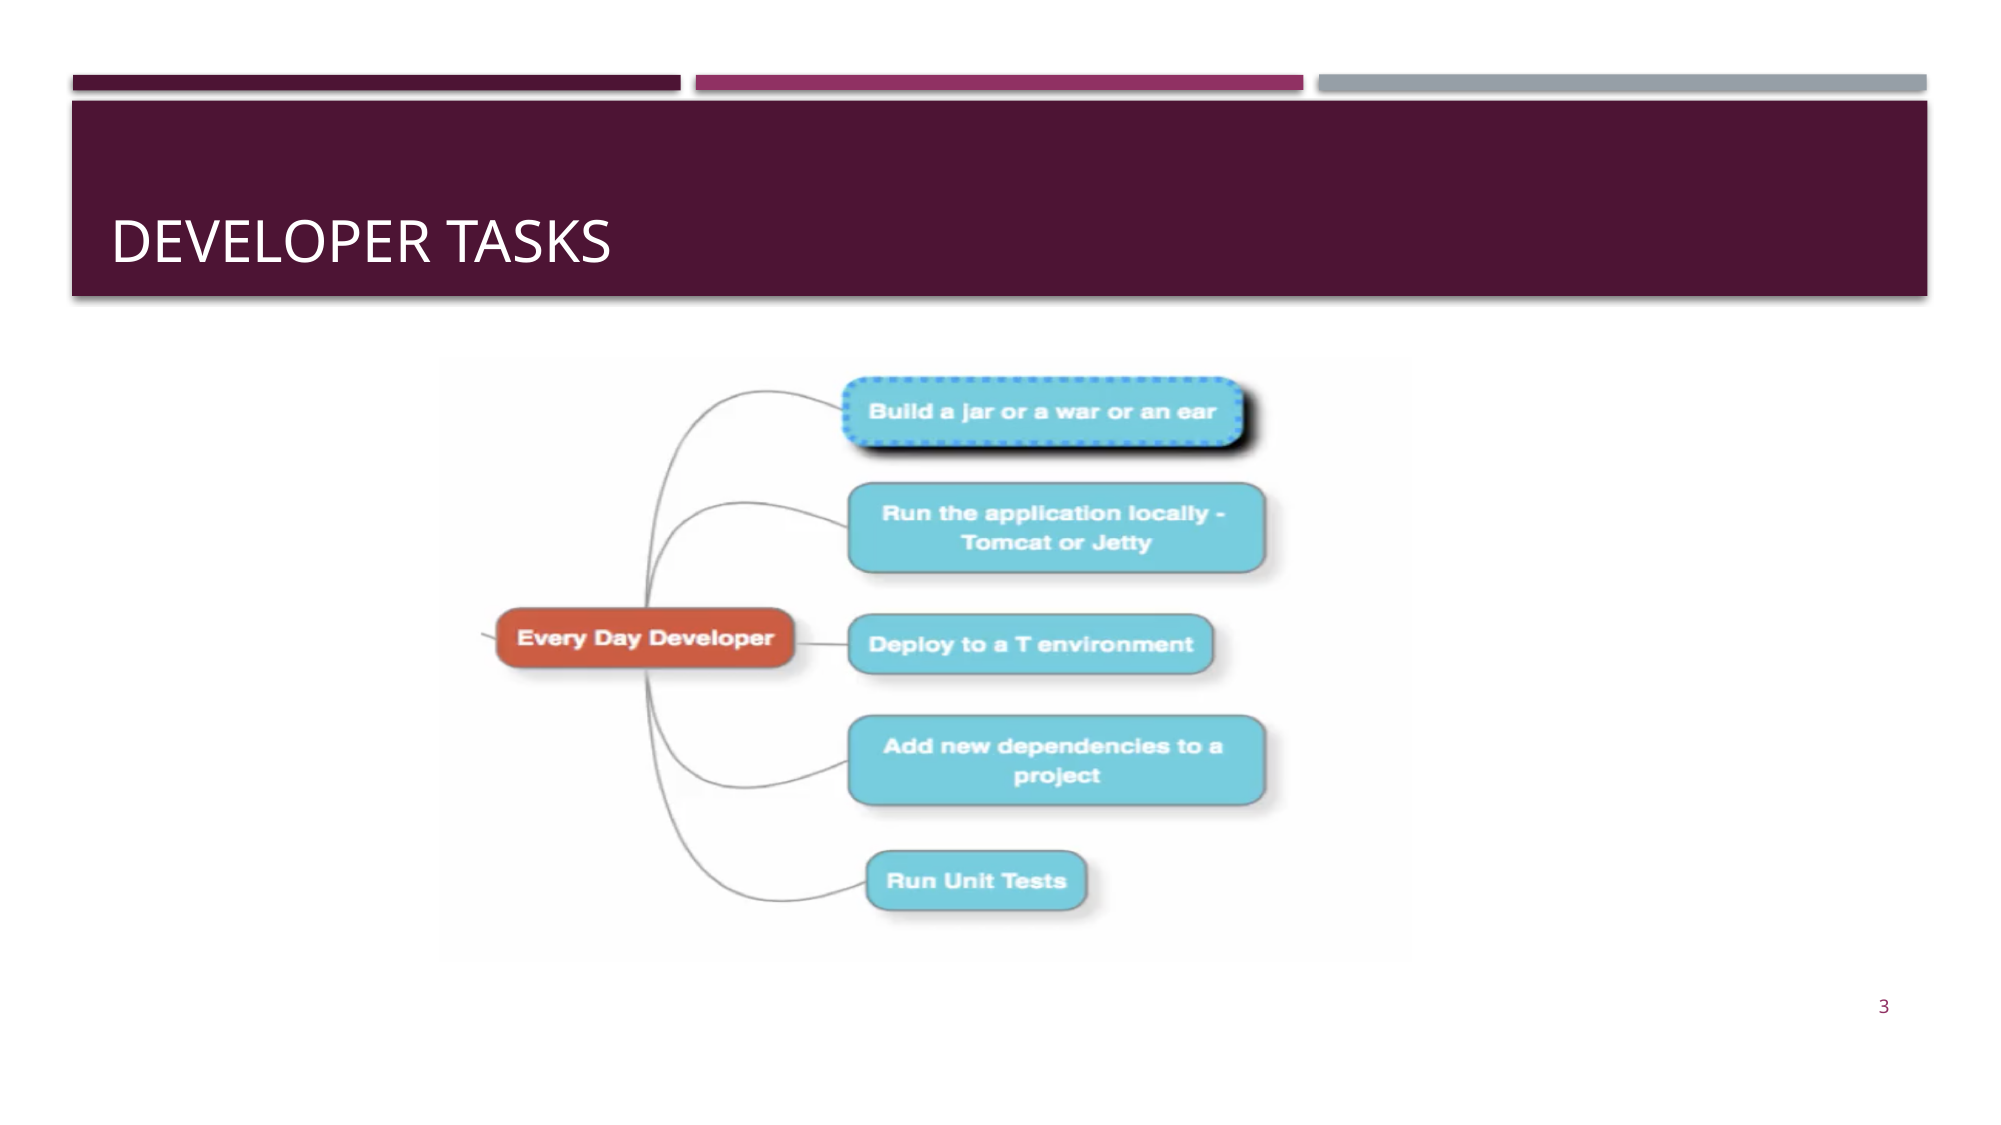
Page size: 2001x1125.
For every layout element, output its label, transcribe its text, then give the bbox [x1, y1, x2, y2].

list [438, 357, 1413, 962]
title Developer Tasks [95, 115, 1905, 282]
slide_number 3 [1732, 977, 1905, 1037]
